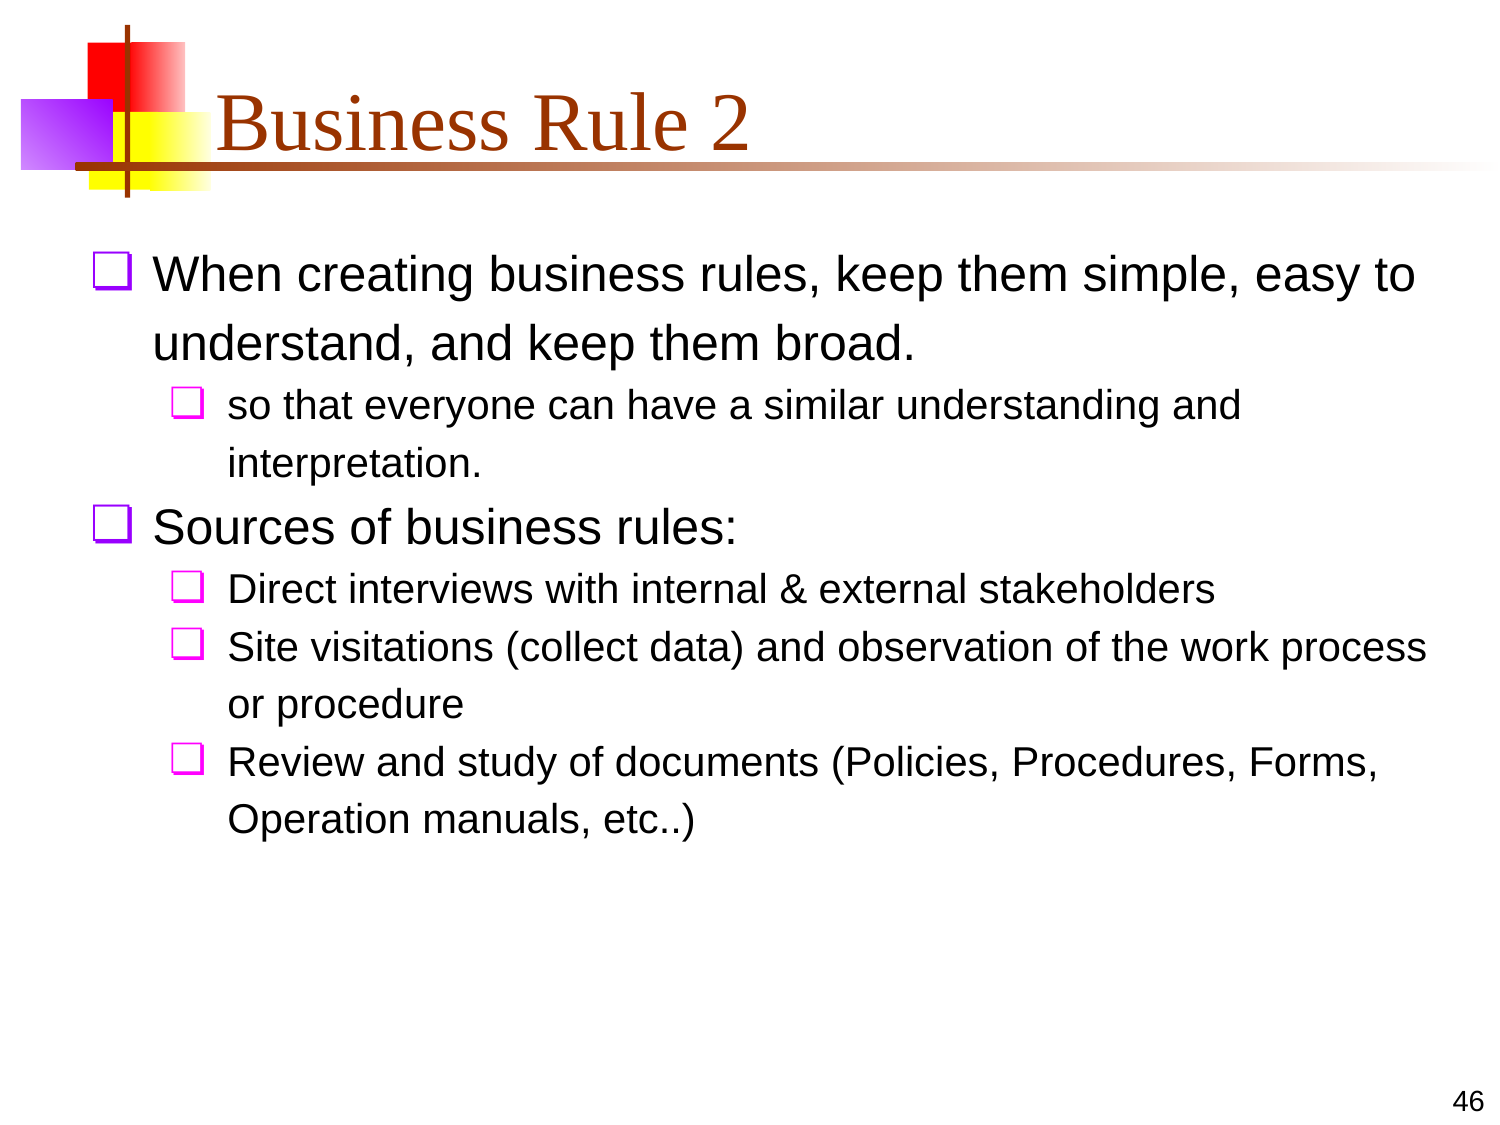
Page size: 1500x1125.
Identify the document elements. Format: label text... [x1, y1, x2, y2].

title Business Rule 2 [200, 37, 1479, 175]
list When creating business rules, keep them simple, easy to understand, and keep them broad. so that everyone can have a similar understanding and interpretation. Sources of business rules: Direct interviews with internal & external stakeholders Site visitations (collect data) and observation of the work process or procedure Review and study of documents (Policies, Procedures, Forms, Operation manuals, etc..) [62, 224, 1469, 1006]
slide_number 46 [1187, 1050, 1500, 1125]
